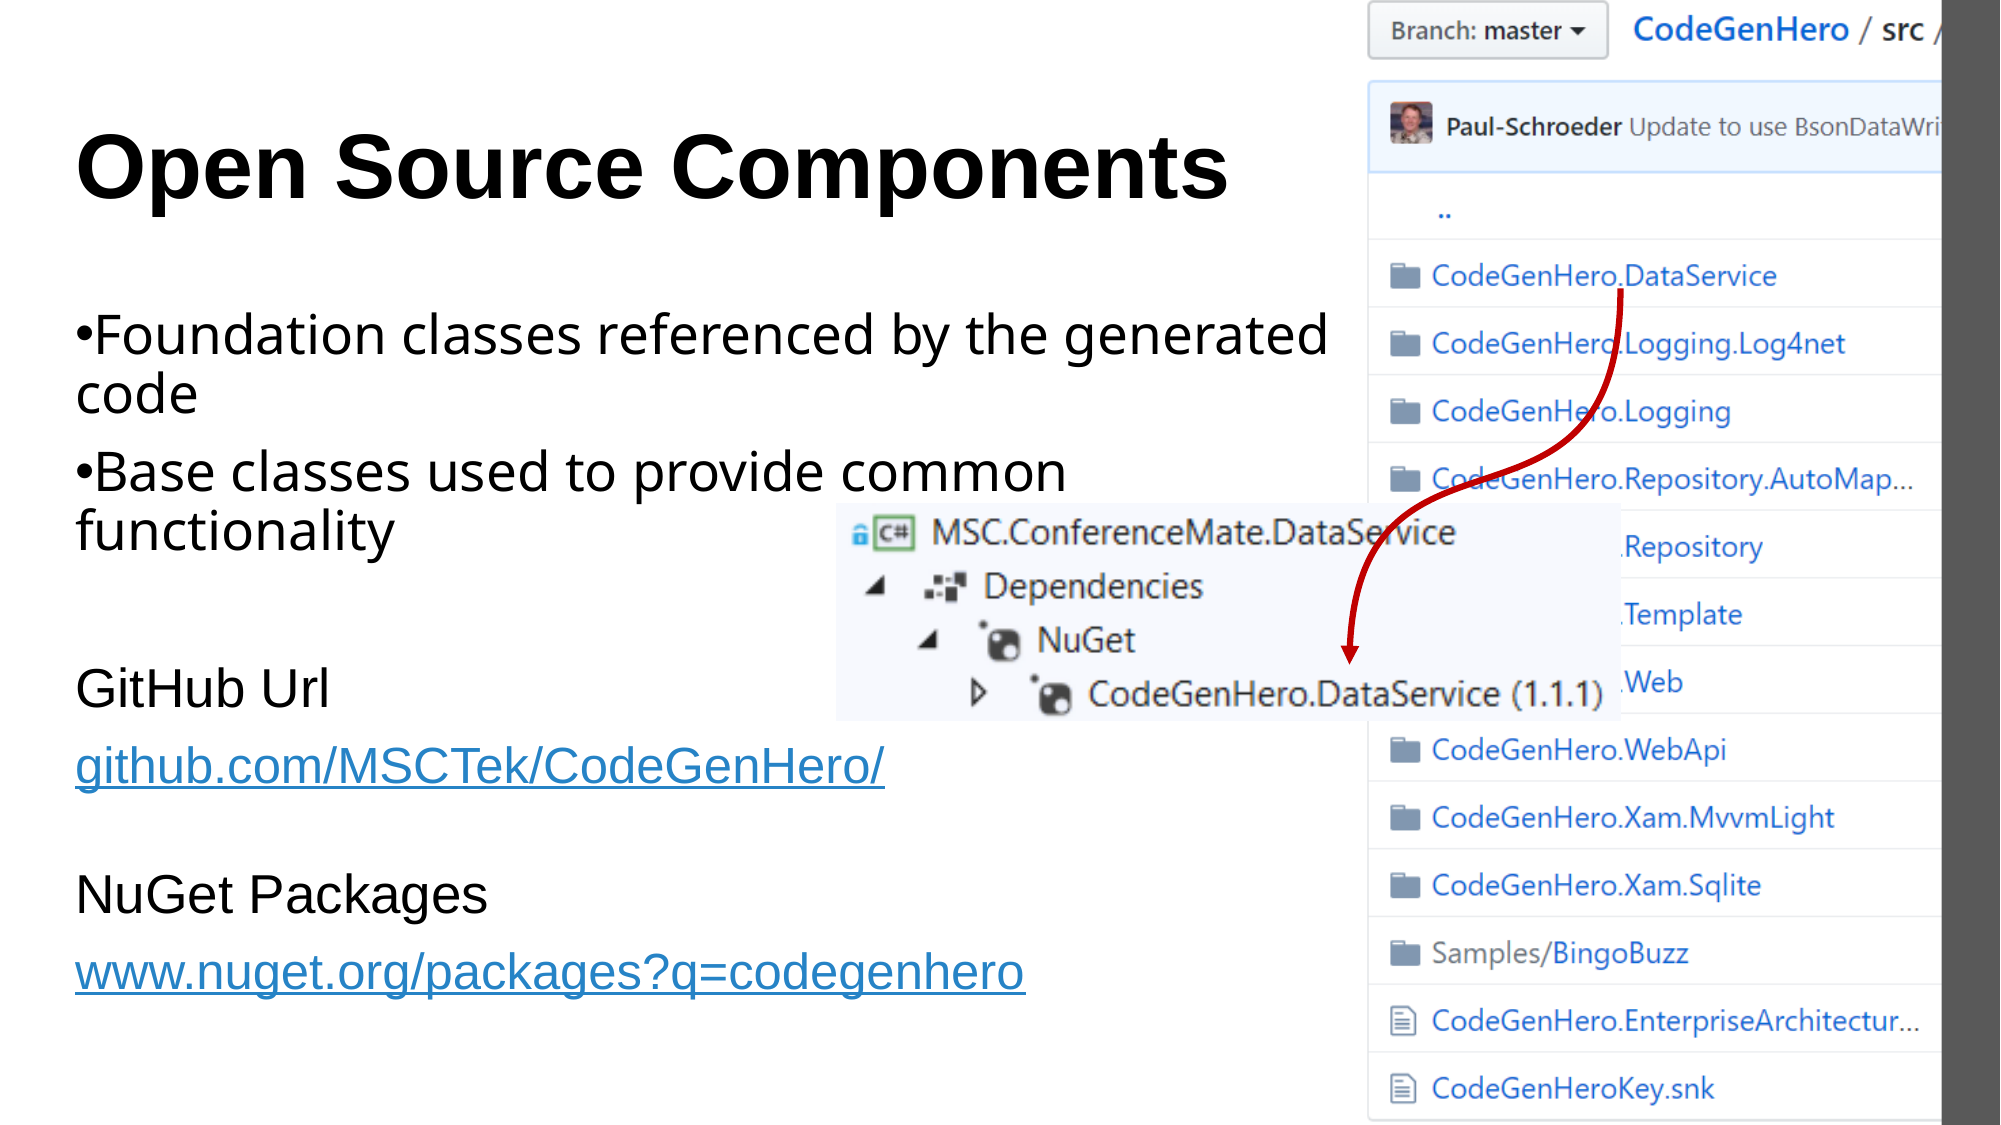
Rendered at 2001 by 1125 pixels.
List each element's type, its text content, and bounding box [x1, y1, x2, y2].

list Foundation classes referenced by the generated code Base classes used to provide common functionality GitHub Url github.com/MSCTek/CodeGenHero/ NuGet Packages www.nuget.org/packages?q=codegenhero [60, 299, 1358, 1014]
picture [836, 0, 1942, 1125]
text_box [1942, 0, 2000, 1125]
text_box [1296, 340, 1674, 612]
title Open Source Components [60, 59, 1270, 278]
